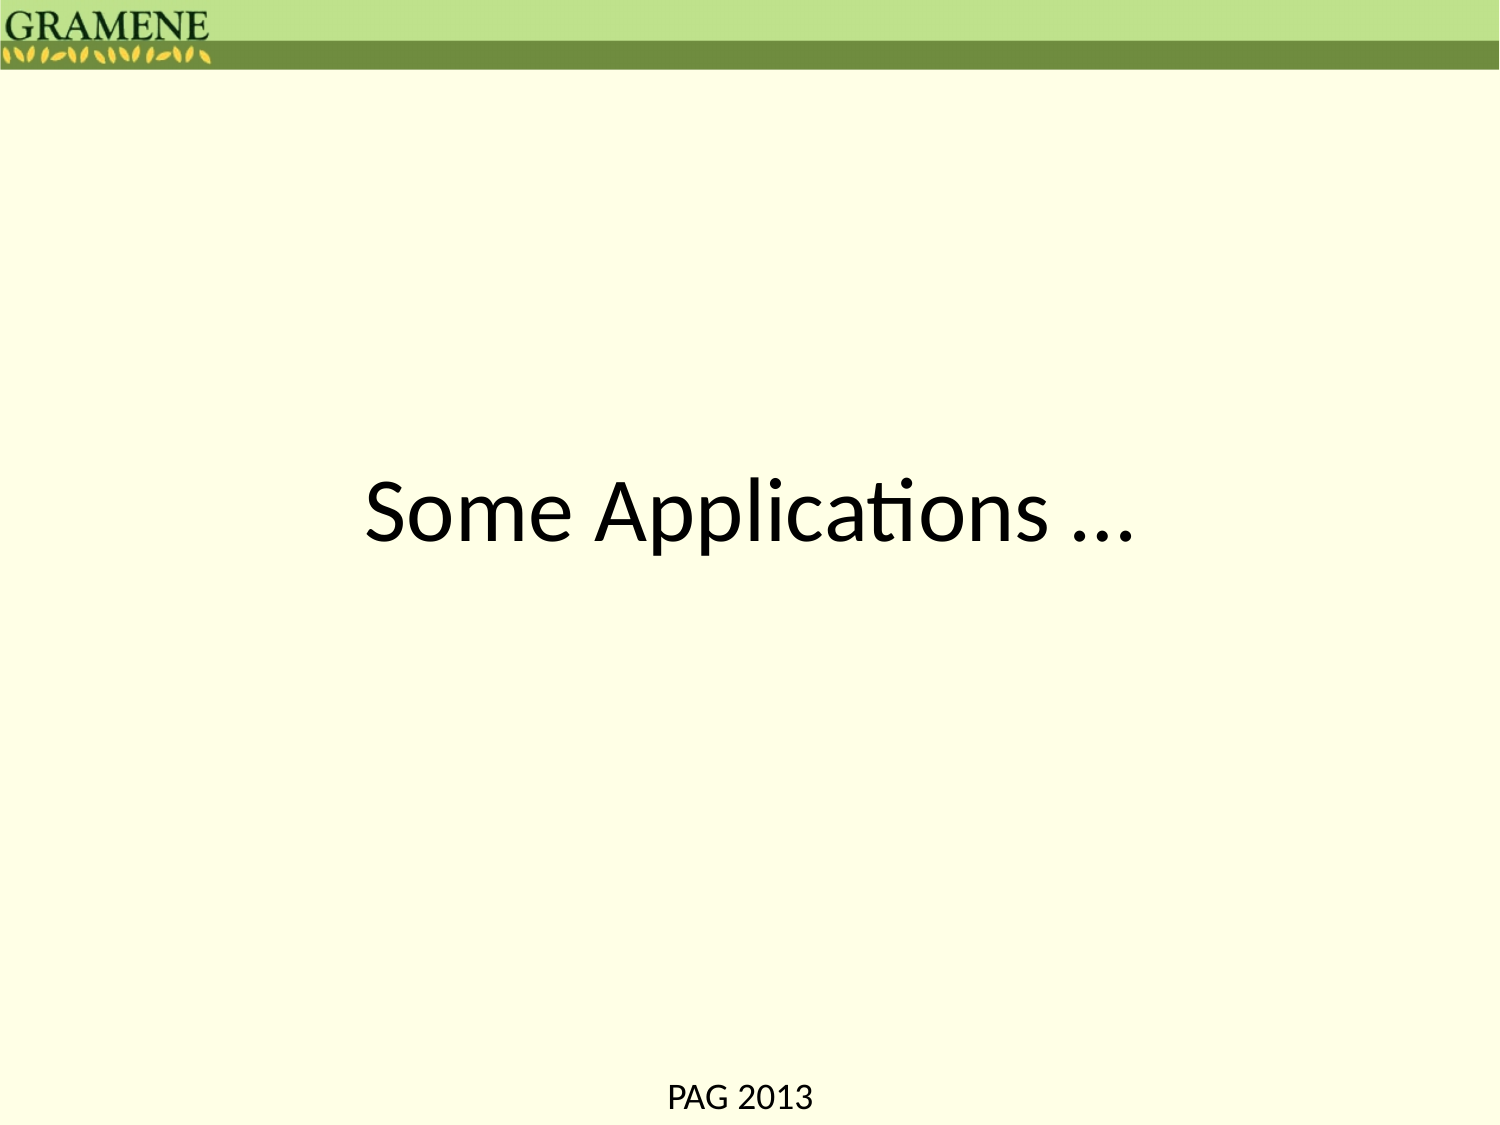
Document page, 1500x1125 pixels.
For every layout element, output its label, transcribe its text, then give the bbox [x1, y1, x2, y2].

picture [0, 0, 1500, 70]
title Some Applications … [75, 411, 1425, 599]
